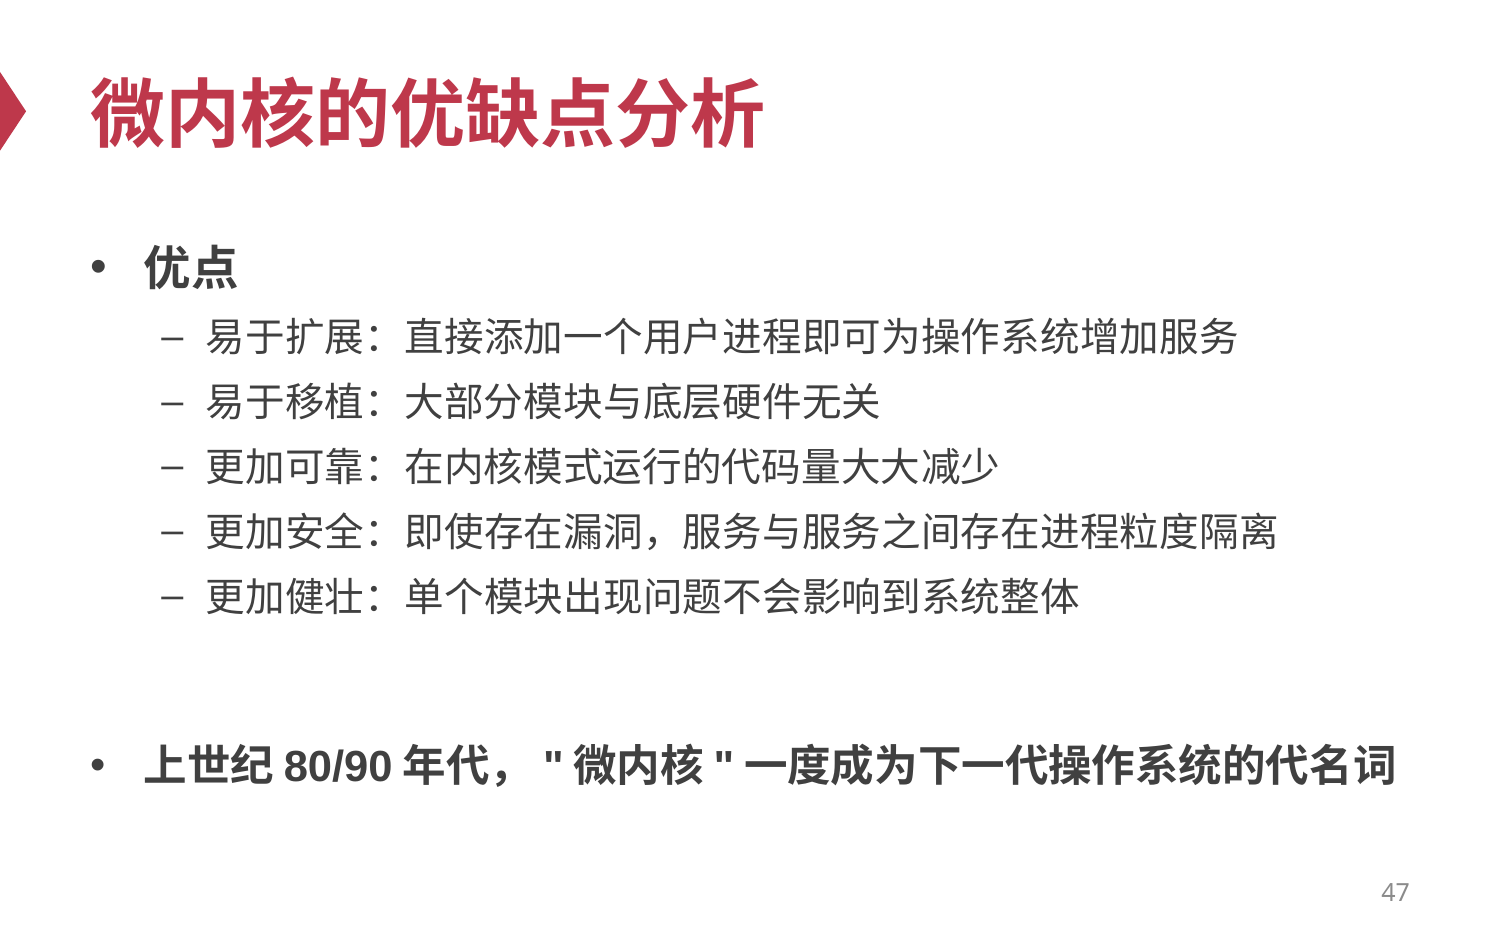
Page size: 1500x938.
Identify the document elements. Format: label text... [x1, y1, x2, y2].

slide_number 47 [1074, 868, 1425, 919]
title 微内核的优缺点分析 [75, 37, 1425, 186]
list 优点 易于扩展：直接添加一个用户进程即可为操作系统增加服务 易于移植：大部分模块与底层硬件无关 更加可靠：在内核模式运行的代码量大大减少 更加安全：即使存在漏洞，服务与服务之间存在进程粒度隔离 更加健壮：单个模块出现问题不会影响到系统整体 上世纪80/90年代，"微内核"一度成为下一代操作系统的代名词 [75, 218, 1425, 838]
